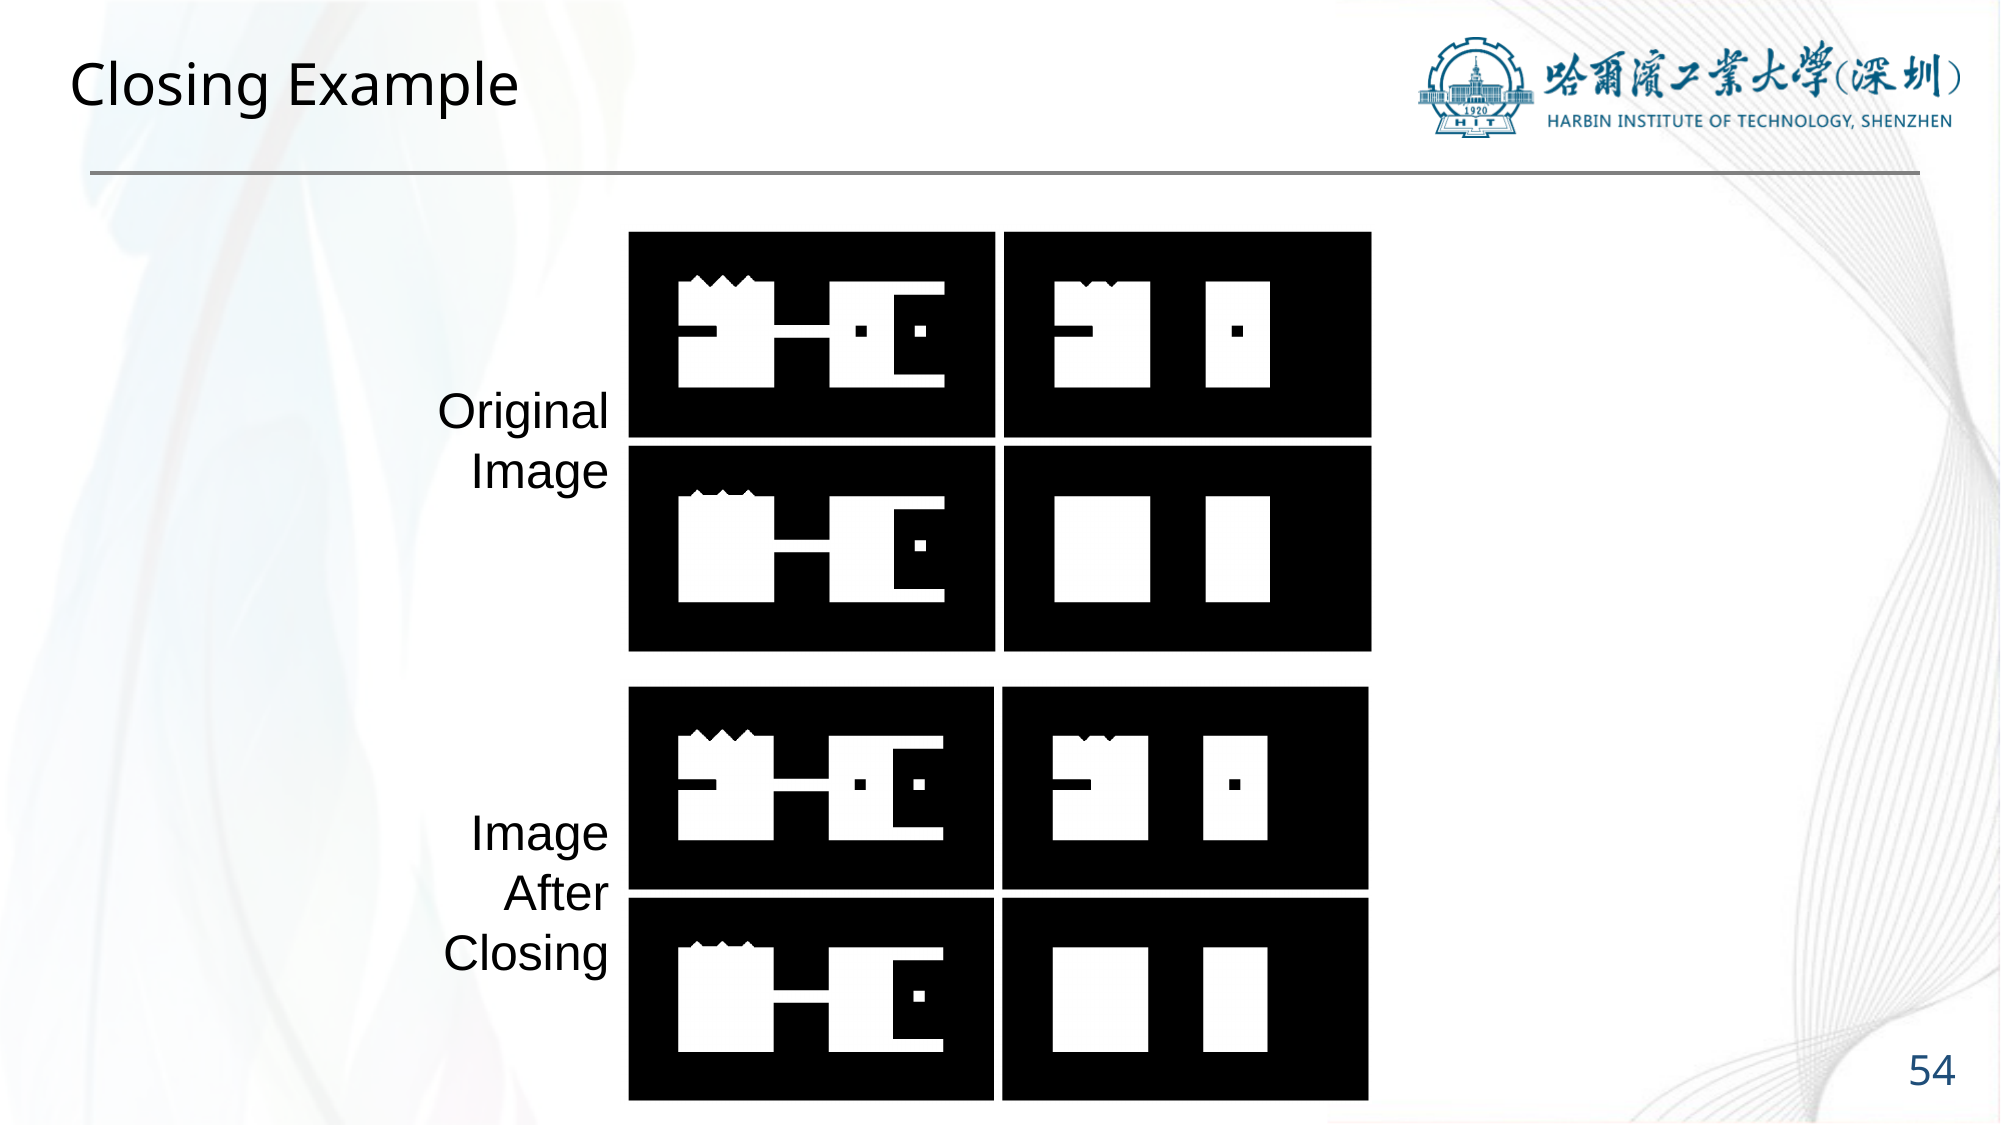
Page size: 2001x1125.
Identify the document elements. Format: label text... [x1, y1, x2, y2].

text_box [620, 679, 1372, 1104]
title Closing Example [54, 0, 1385, 174]
picture [0, 0, 2001, 1125]
text_box Original Image [397, 371, 620, 506]
slide_number 54 [1521, 1042, 1972, 1103]
text_box Image After Closing [397, 792, 620, 988]
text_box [620, 224, 1375, 655]
